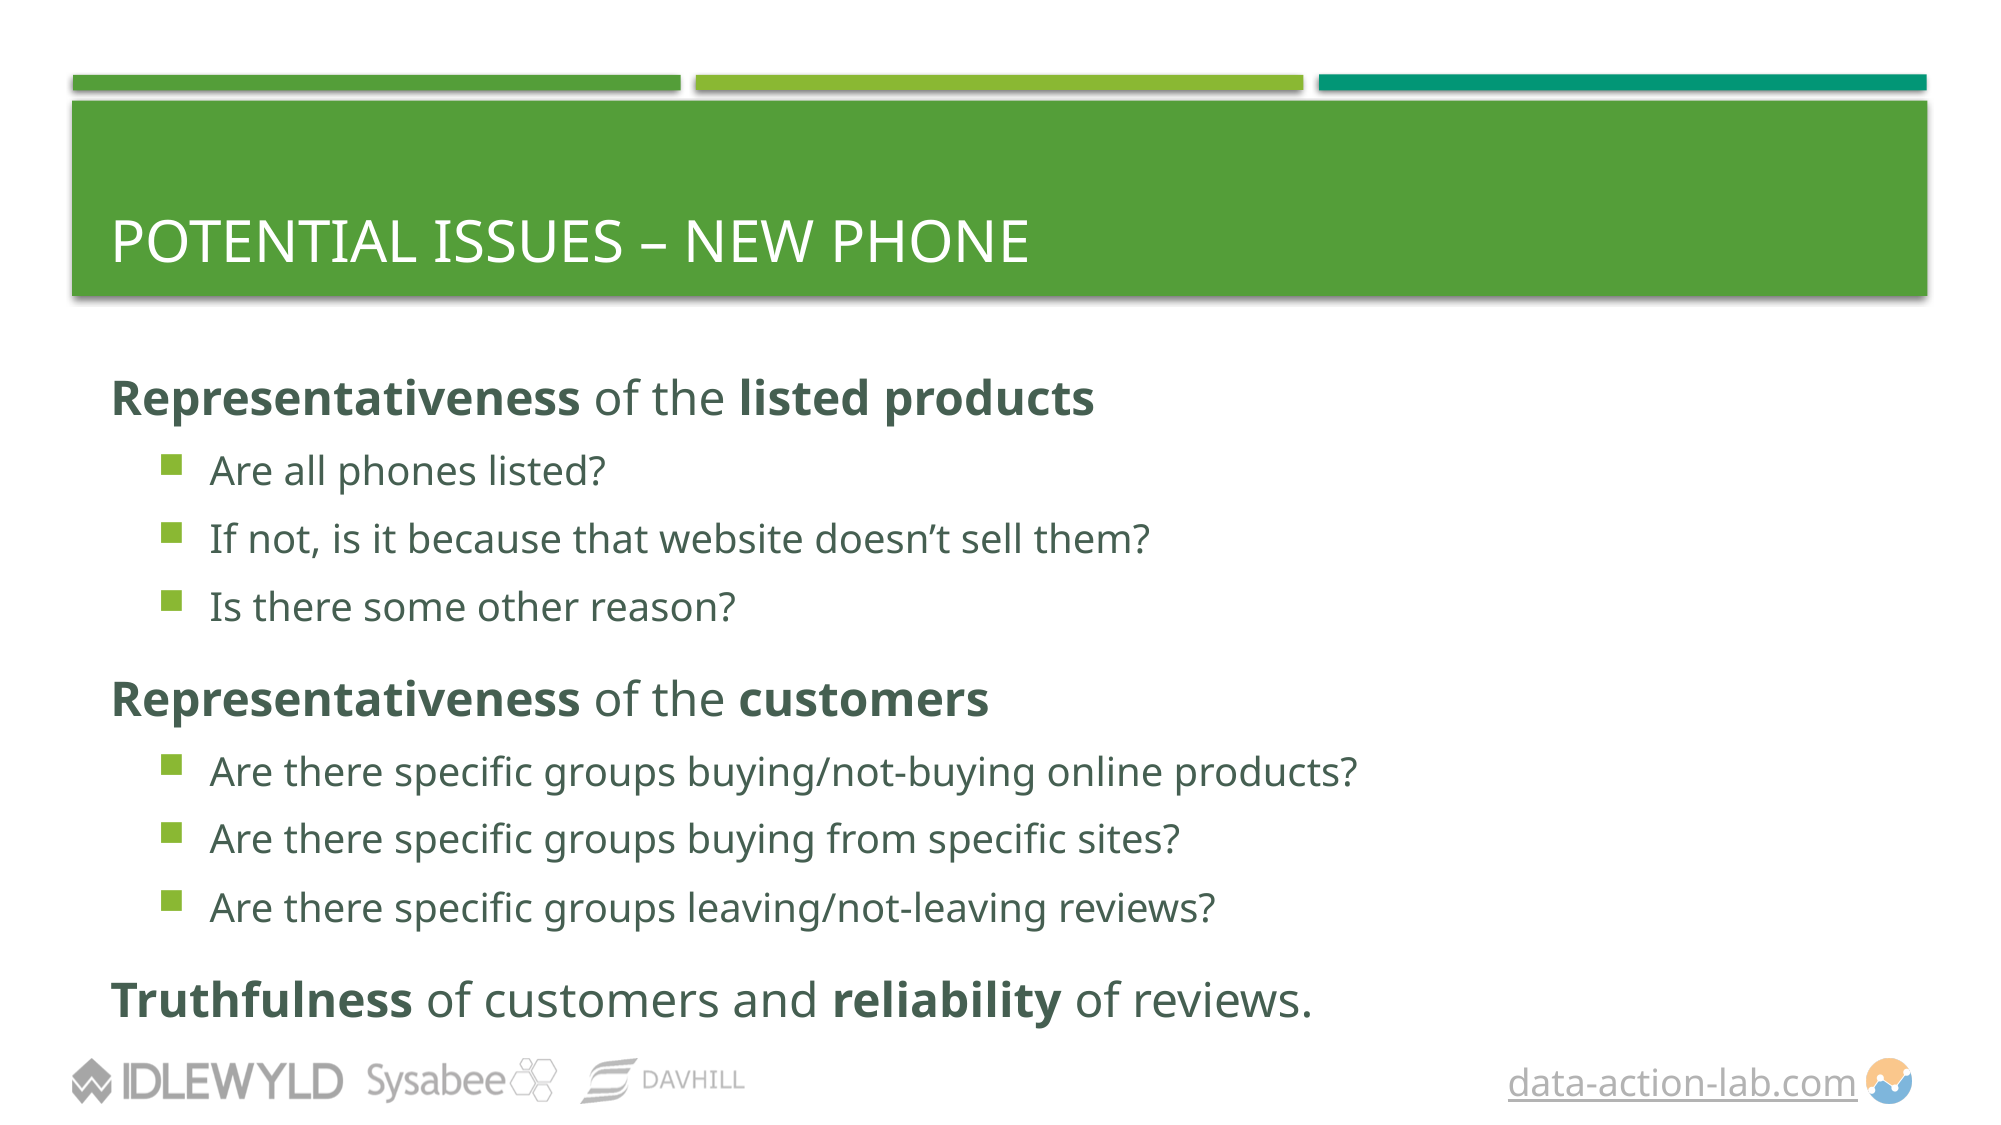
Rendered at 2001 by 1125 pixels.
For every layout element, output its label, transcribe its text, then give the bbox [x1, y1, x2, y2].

title Potential Issues – New Phone [95, 115, 1905, 282]
picture [72, 1058, 745, 1104]
list Representativeness of the listed products Are all phones listed? If not, is it because that website doesn’t sell them? Is there some other reason? Representativeness of the customers Are there specific groups buying/not-buying online products? Are there specific groups buying from specific sites? Are there specific groups leaving/not-leaving reviews? Truthfulness of customers and reliability of reviews. [95, 357, 1905, 1037]
